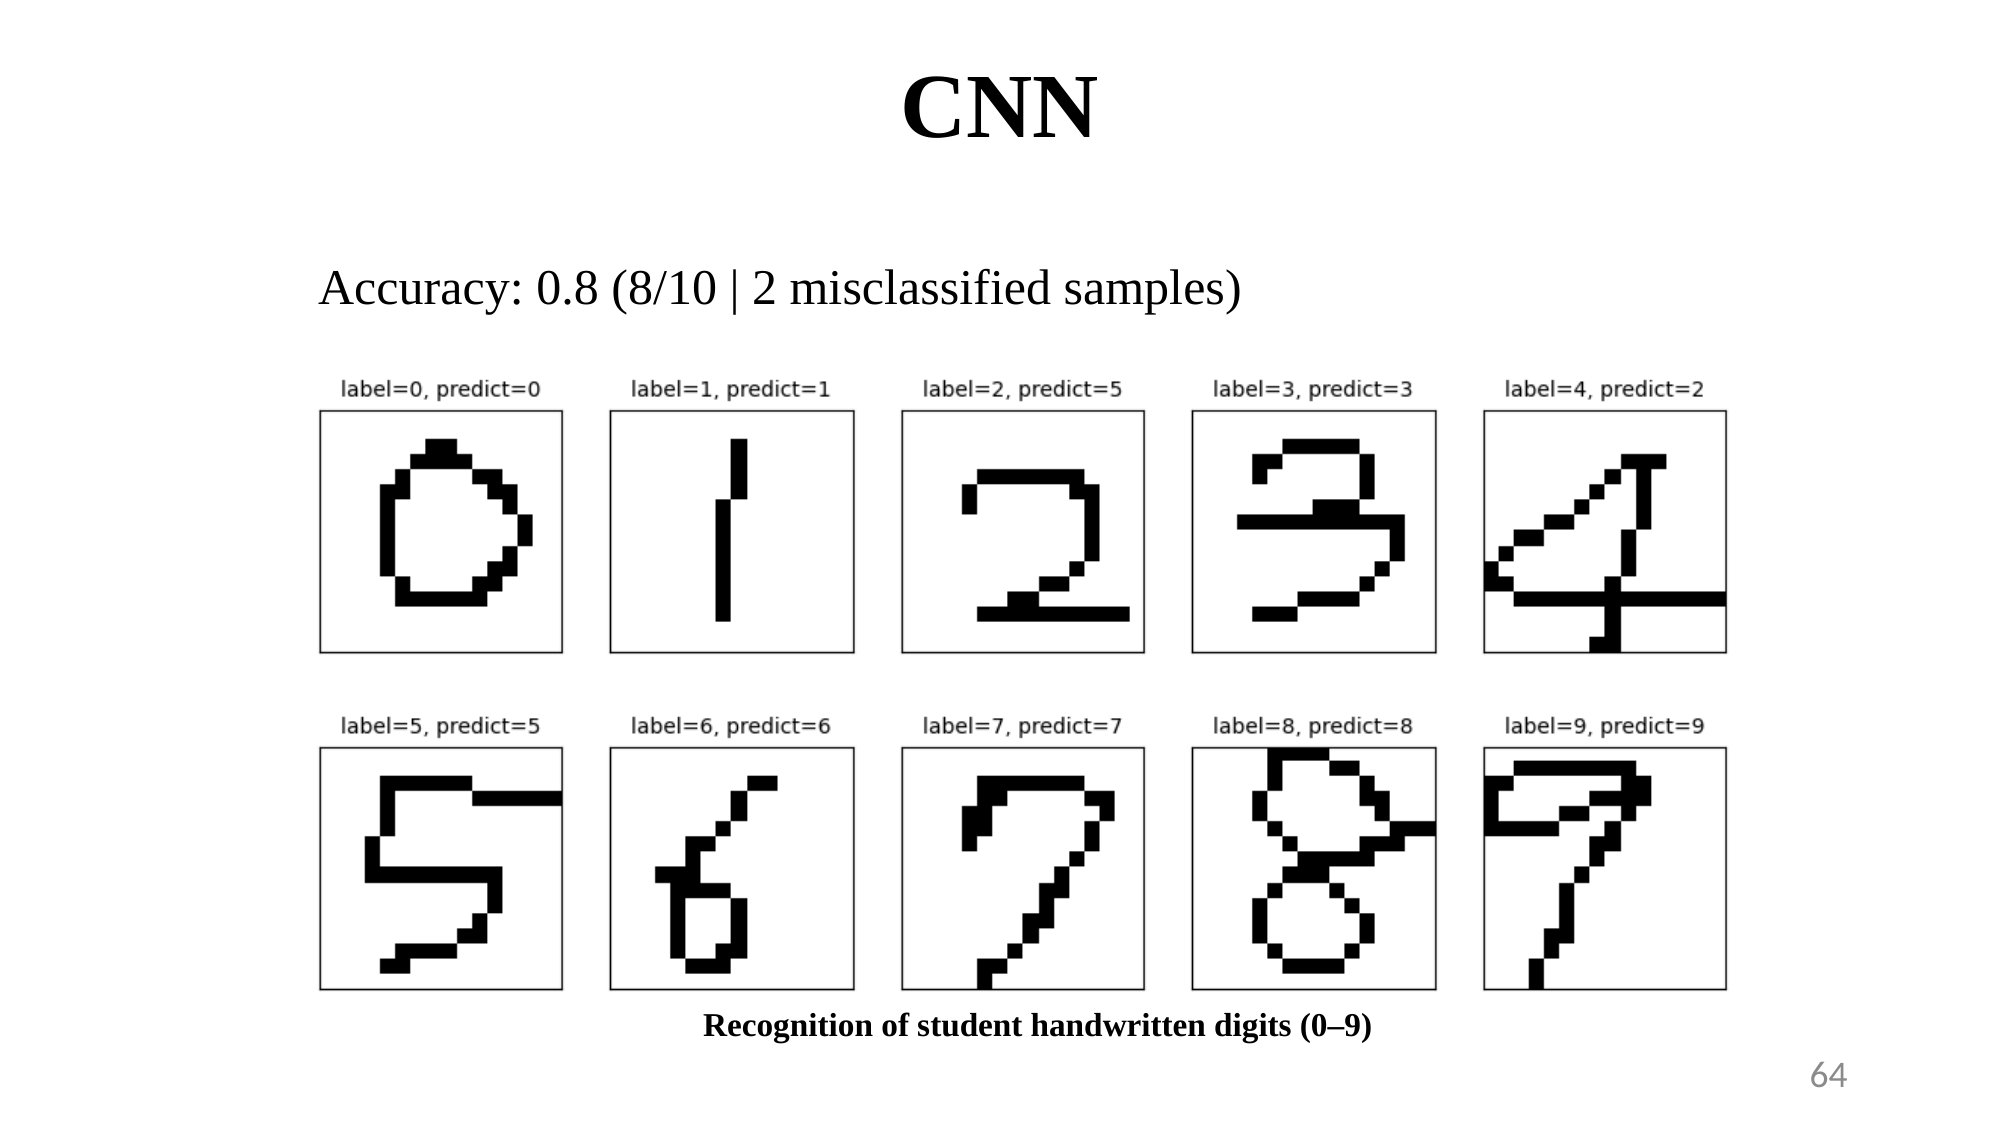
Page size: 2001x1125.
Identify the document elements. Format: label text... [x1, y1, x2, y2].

picture [93, 285, 1907, 1125]
text_box Accuracy: 0.8 (8/10 | 2 misclassified samples) [303, 247, 1258, 285]
title CNN [0, 33, 2000, 183]
